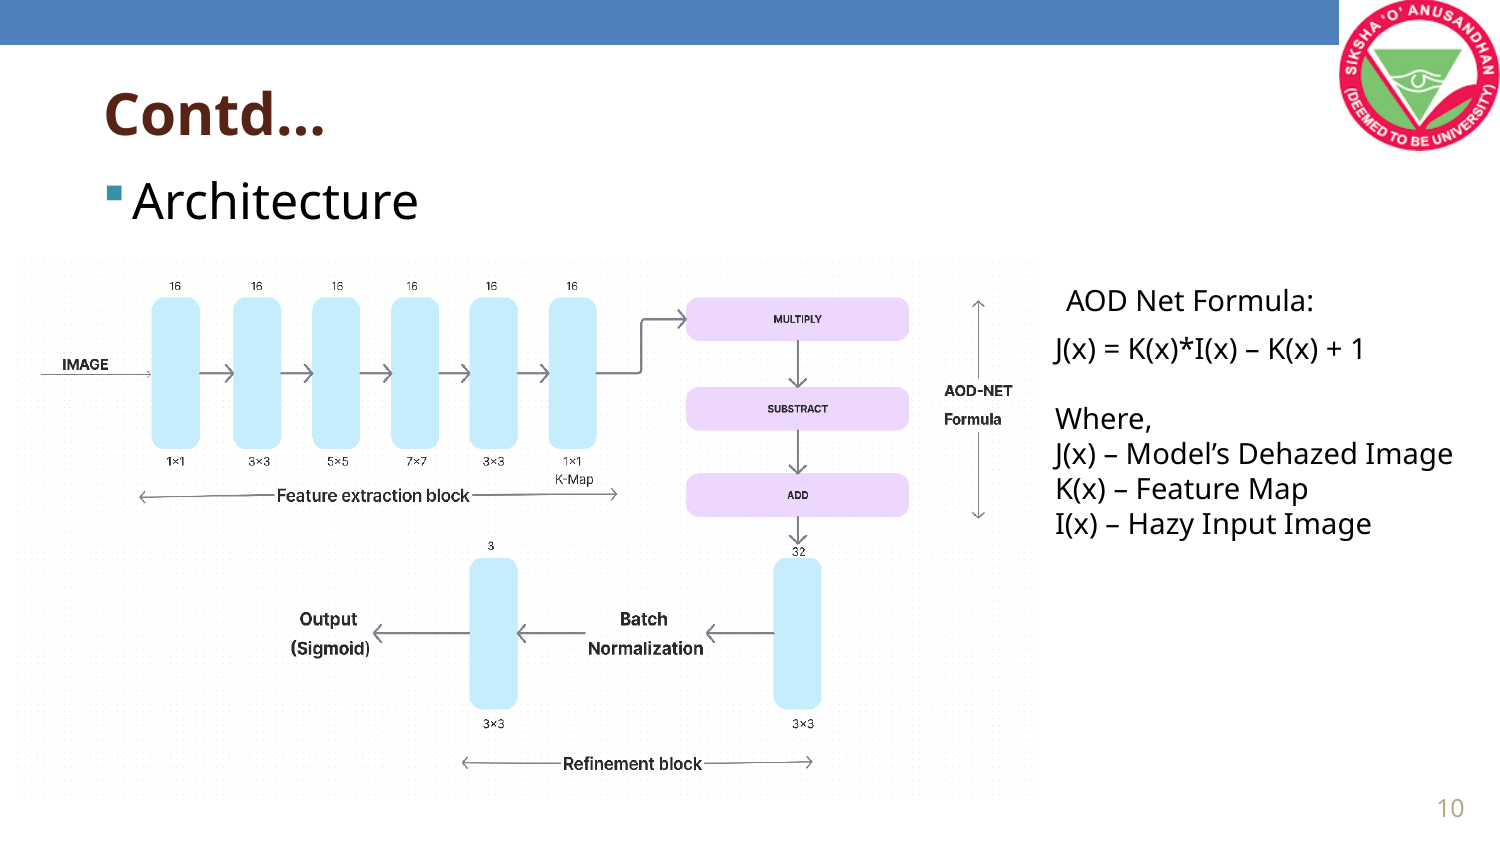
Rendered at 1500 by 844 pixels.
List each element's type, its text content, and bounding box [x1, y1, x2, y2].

text_box AOD Net Formula: [1051, 274, 1329, 322]
text_box Contd… [88, 41, 1449, 183]
text_box Architecture [88, 161, 1110, 245]
picture [11, 258, 1034, 799]
text_box J(x) = K(x)*I(x) – K(x) + 1 Where, J(x) – Model’s Dehazed Image K(x) – Feature Map I(x) – Hazy Input Image [1041, 322, 1469, 548]
text_box 10 [1413, 775, 1488, 835]
picture [1339, 0, 1500, 151]
